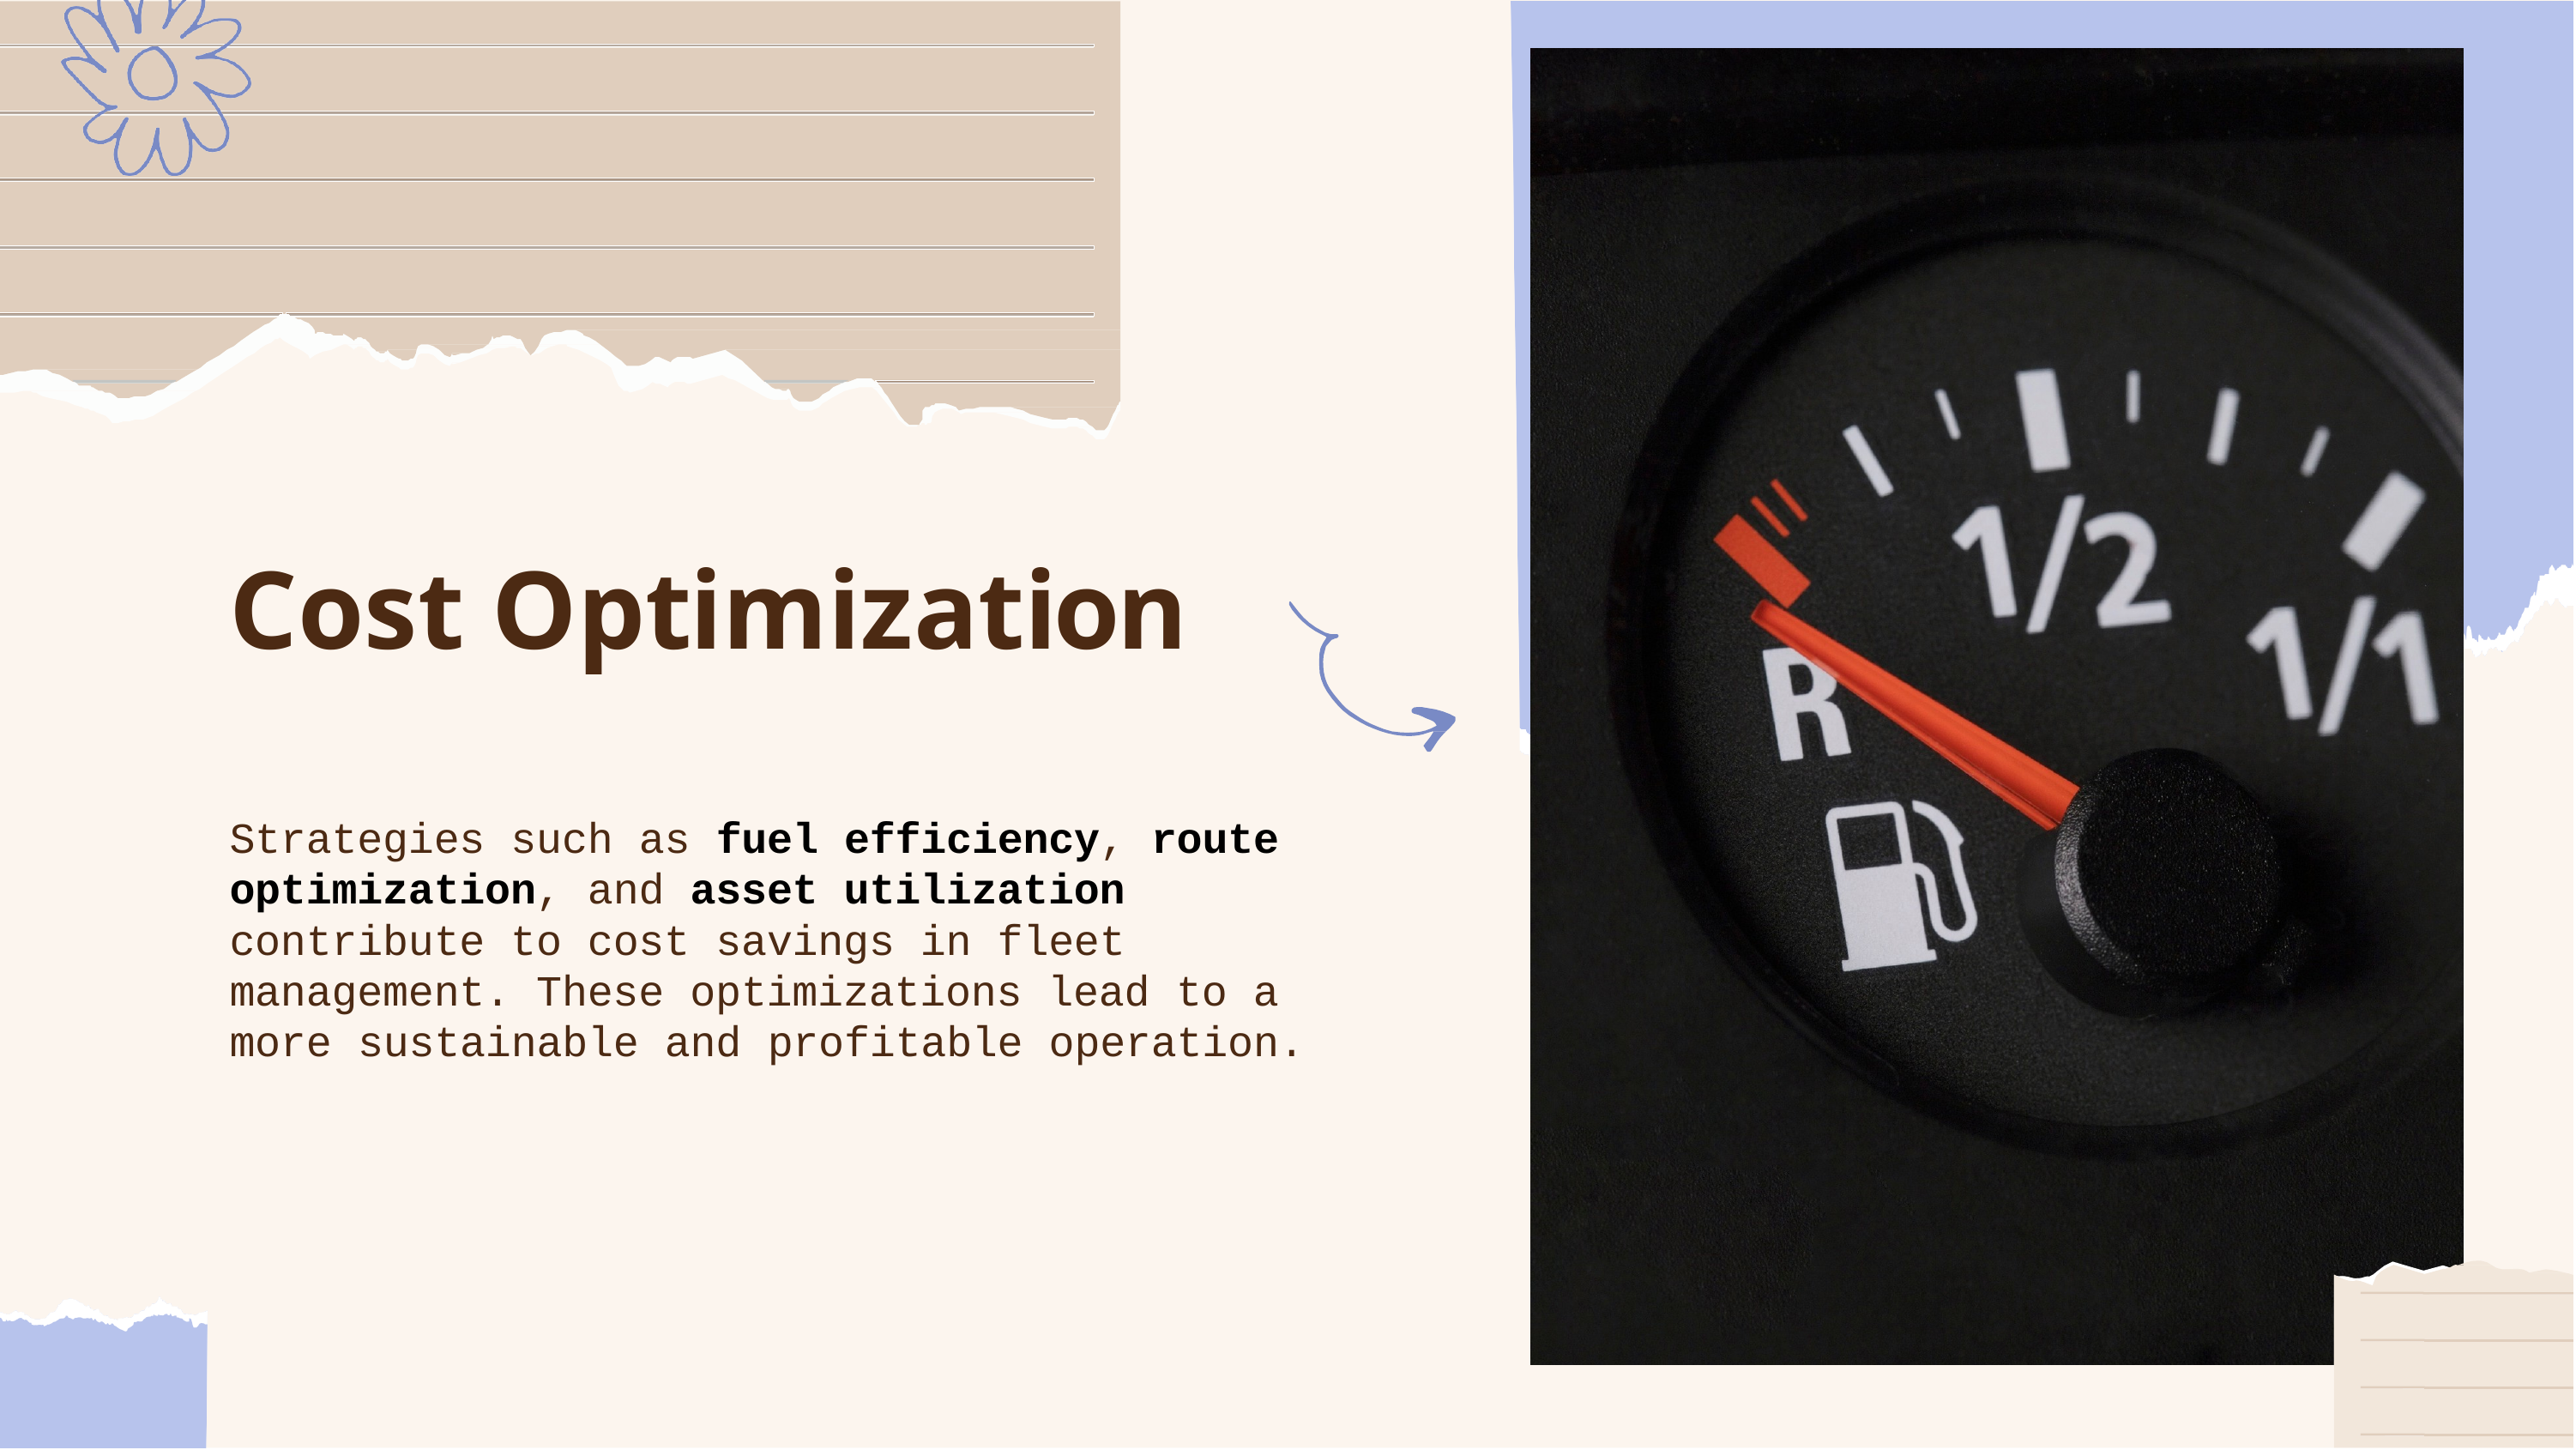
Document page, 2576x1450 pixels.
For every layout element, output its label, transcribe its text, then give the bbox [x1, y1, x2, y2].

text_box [0, 0, 1121, 440]
text_box [1288, 601, 1456, 752]
picture [1511, 1, 2574, 757]
picture [0, 1296, 208, 1448]
title Cost Optimization [227, 539, 1248, 784]
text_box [1529, 48, 2574, 1448]
text_box Strategies such as fuel efficiency, route optimization, and asset utilization contribute to cost savings in fleet management. These optimizations lead to a more sustainable and profitable operation. [227, 810, 1312, 1067]
